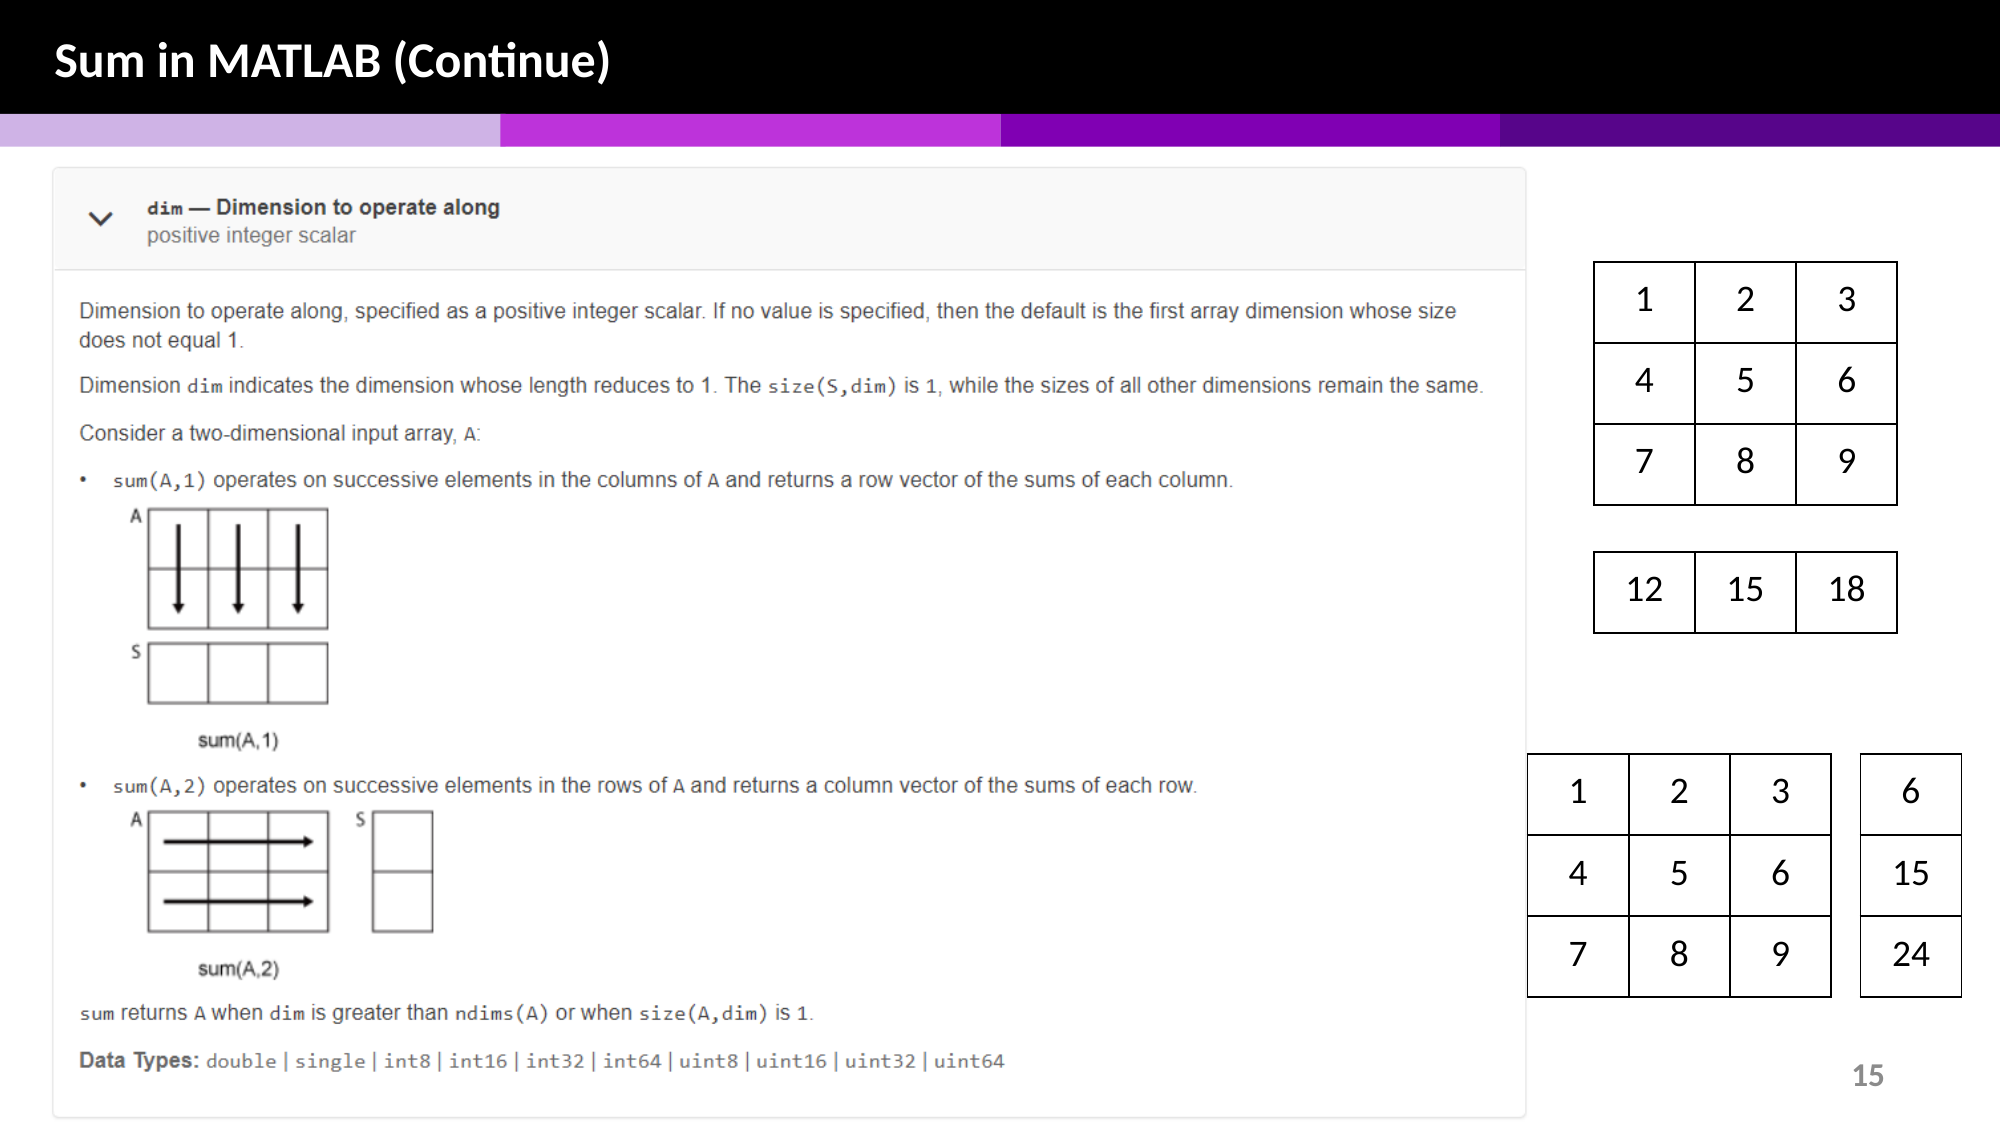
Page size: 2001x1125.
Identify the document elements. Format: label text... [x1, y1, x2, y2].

table_cell 7 [1544, 917, 1628, 996]
table_header 1 [1595, 263, 1694, 342]
picture [39, 159, 1540, 1125]
table_cell 24 [1861, 917, 1961, 996]
table_header 3 [1731, 755, 1830, 834]
table_header 3 [1797, 263, 1896, 342]
list Sum in MATLAB (Continue) [39, 1, 1964, 114]
table_cell 9 [1731, 917, 1830, 996]
table_cell 6 [1797, 344, 1896, 423]
table_cell 8 [1630, 917, 1729, 996]
table_header 15 [1696, 553, 1795, 632]
table_header 1 [1544, 755, 1628, 834]
table_cell 9 [1797, 425, 1896, 504]
table_cell 6 [1731, 836, 1830, 915]
table_header 2 [1630, 755, 1729, 834]
table_cell 7 [1595, 425, 1694, 504]
table_cell 5 [1630, 836, 1729, 915]
table_cell 15 [1861, 836, 1961, 915]
table_header 2 [1696, 263, 1795, 342]
table_header 18 [1797, 553, 1896, 632]
table_cell 8 [1696, 425, 1795, 504]
table_header 6 [1861, 755, 1961, 834]
table_cell 4 [1595, 344, 1694, 423]
table_header 12 [1595, 553, 1694, 632]
table_cell 4 [1544, 836, 1628, 915]
table_cell 5 [1696, 344, 1795, 423]
